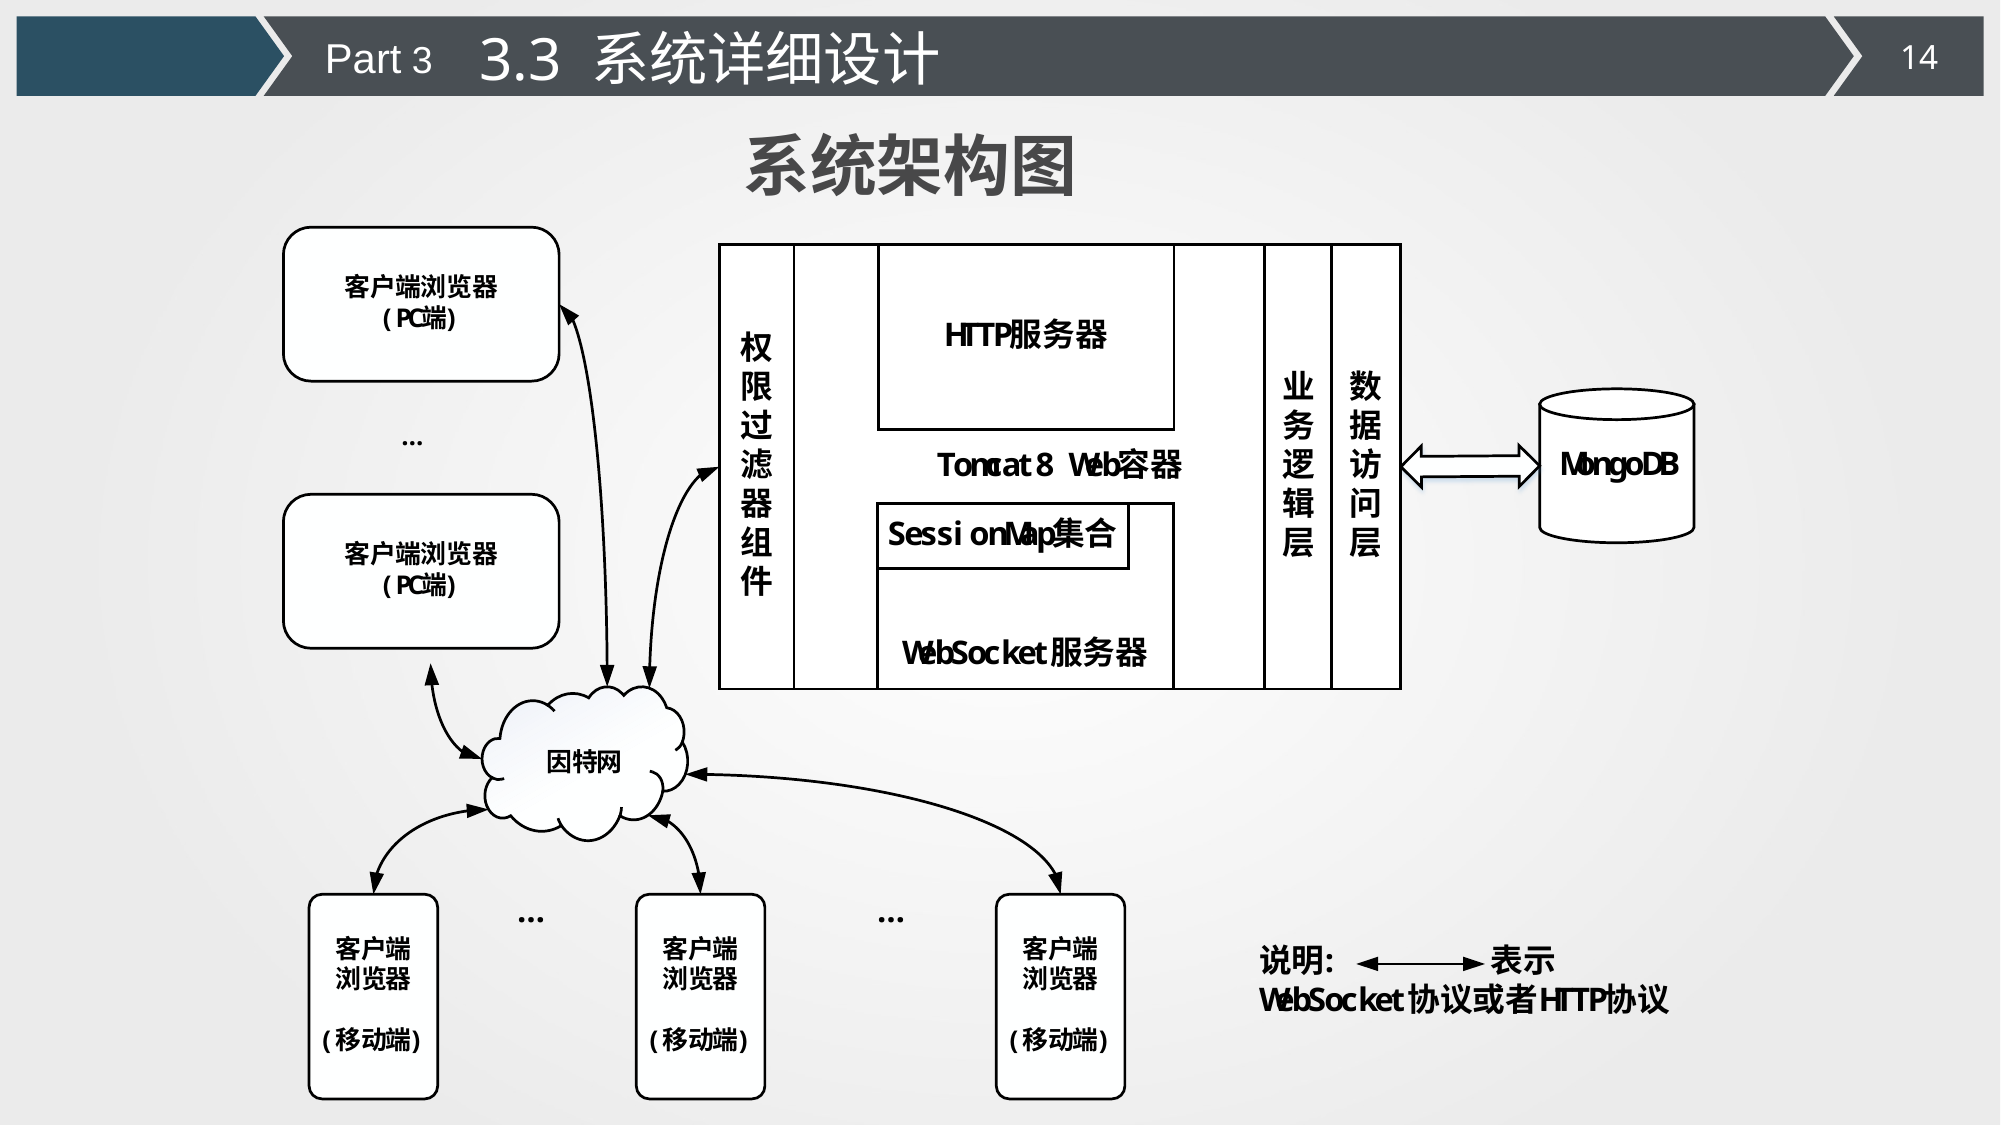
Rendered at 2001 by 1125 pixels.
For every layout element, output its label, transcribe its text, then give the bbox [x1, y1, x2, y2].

picture [0, 0, 2001, 1125]
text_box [272, 213, 1697, 1102]
text_box 3.3 系统详细设计 [464, 14, 956, 100]
text_box 系统架构图 [728, 116, 1130, 212]
text_box Part 3 [272, 24, 448, 90]
